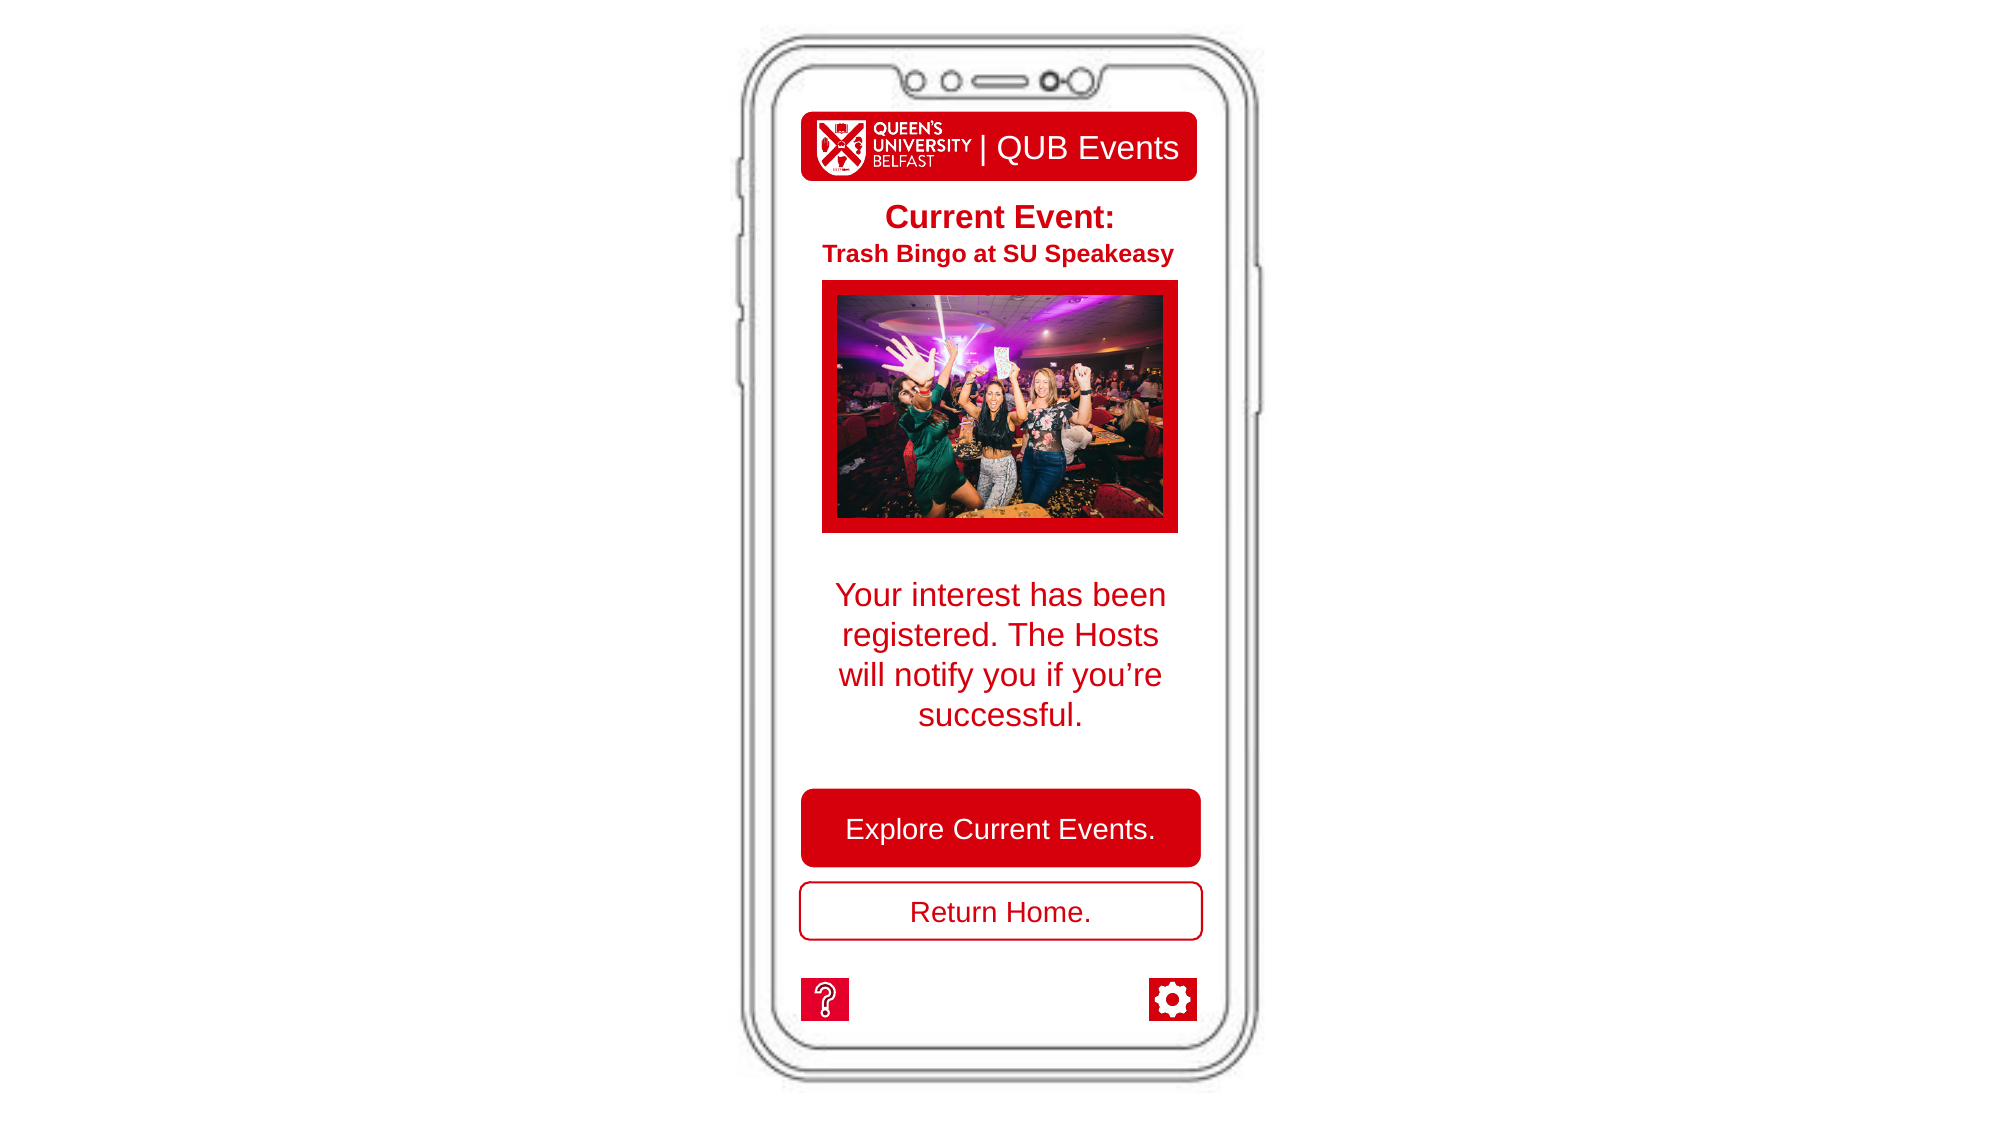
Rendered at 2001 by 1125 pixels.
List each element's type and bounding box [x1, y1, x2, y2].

picture [730, 24, 1270, 1093]
